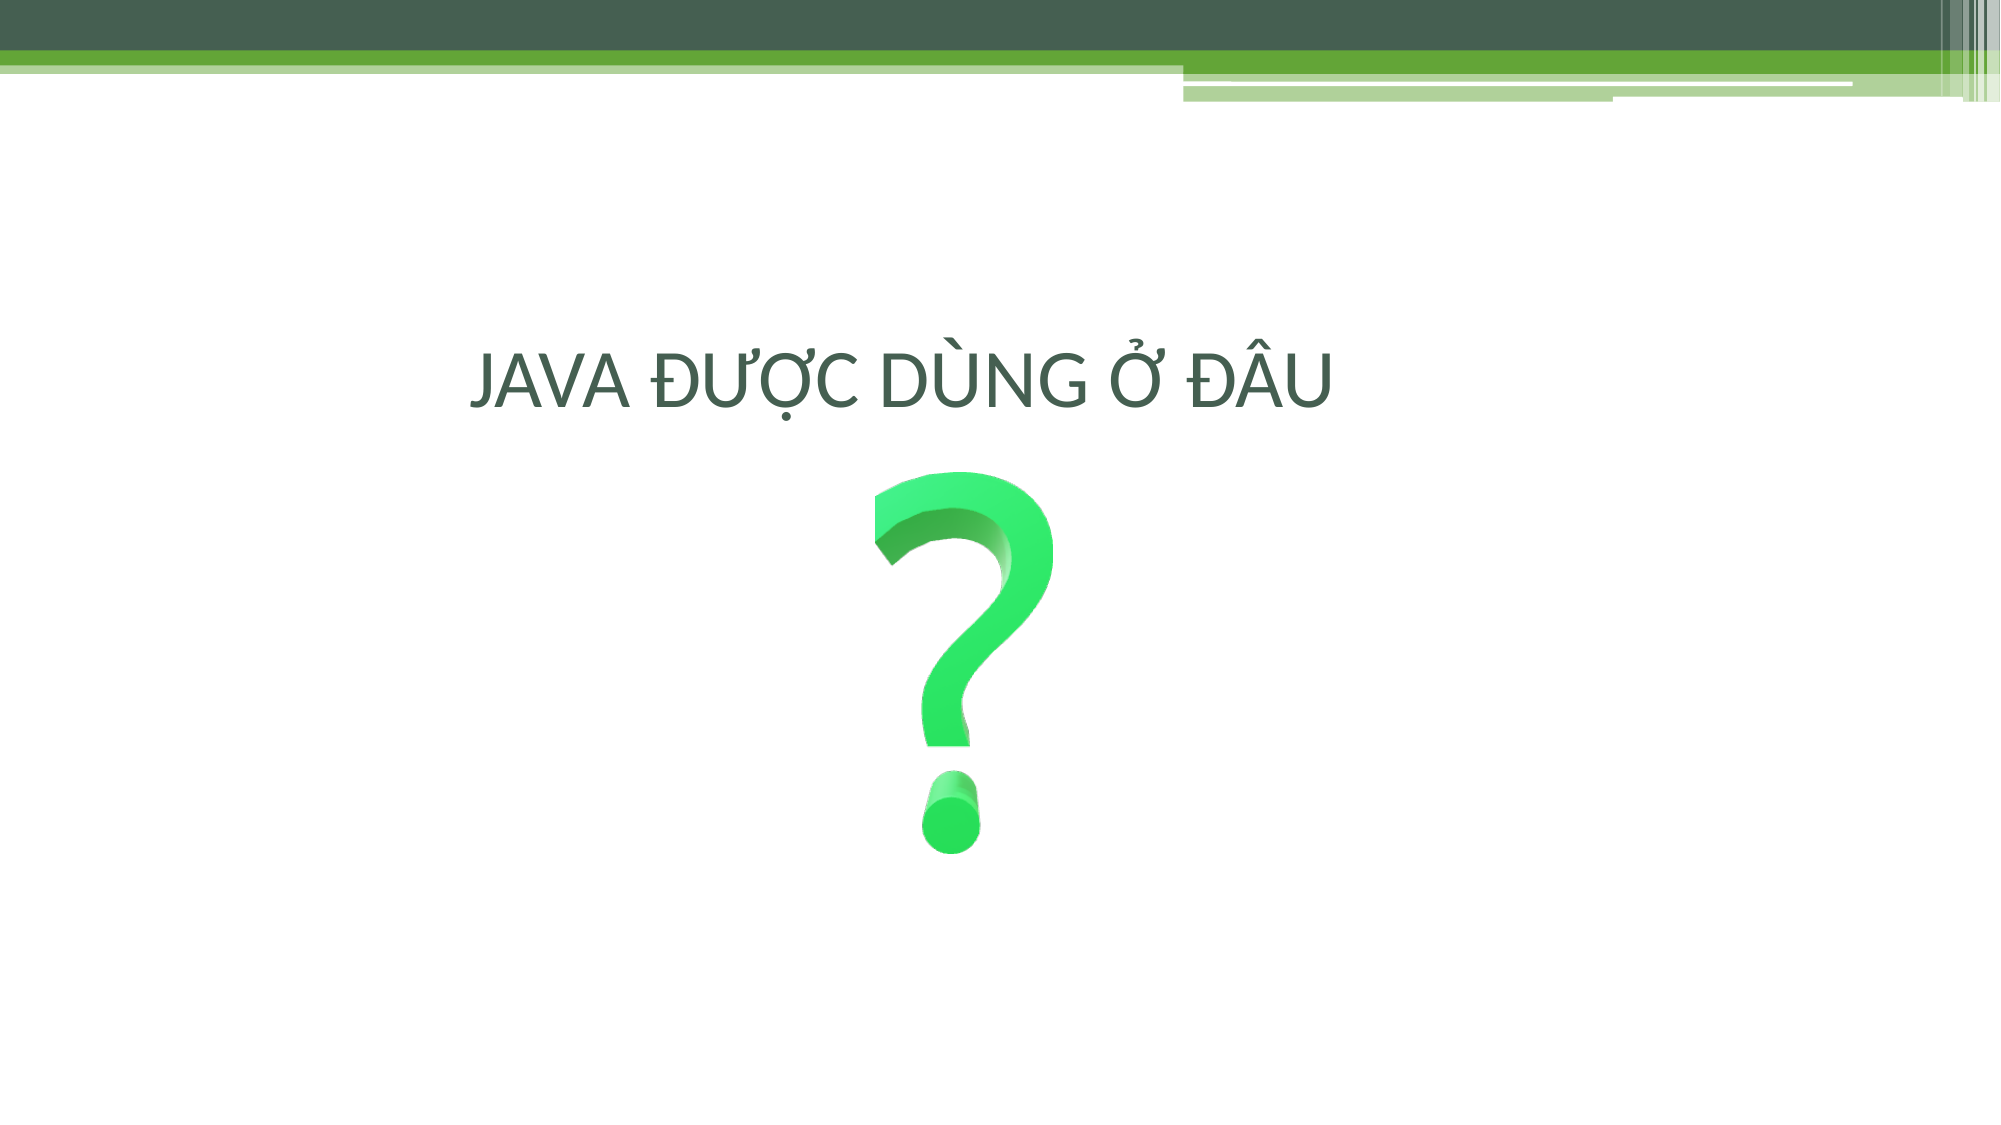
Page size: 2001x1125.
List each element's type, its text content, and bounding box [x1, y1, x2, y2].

title JAVA ĐƯỢC DÙNG Ở ĐÂU [454, 286, 1573, 462]
picture [875, 472, 1053, 854]
